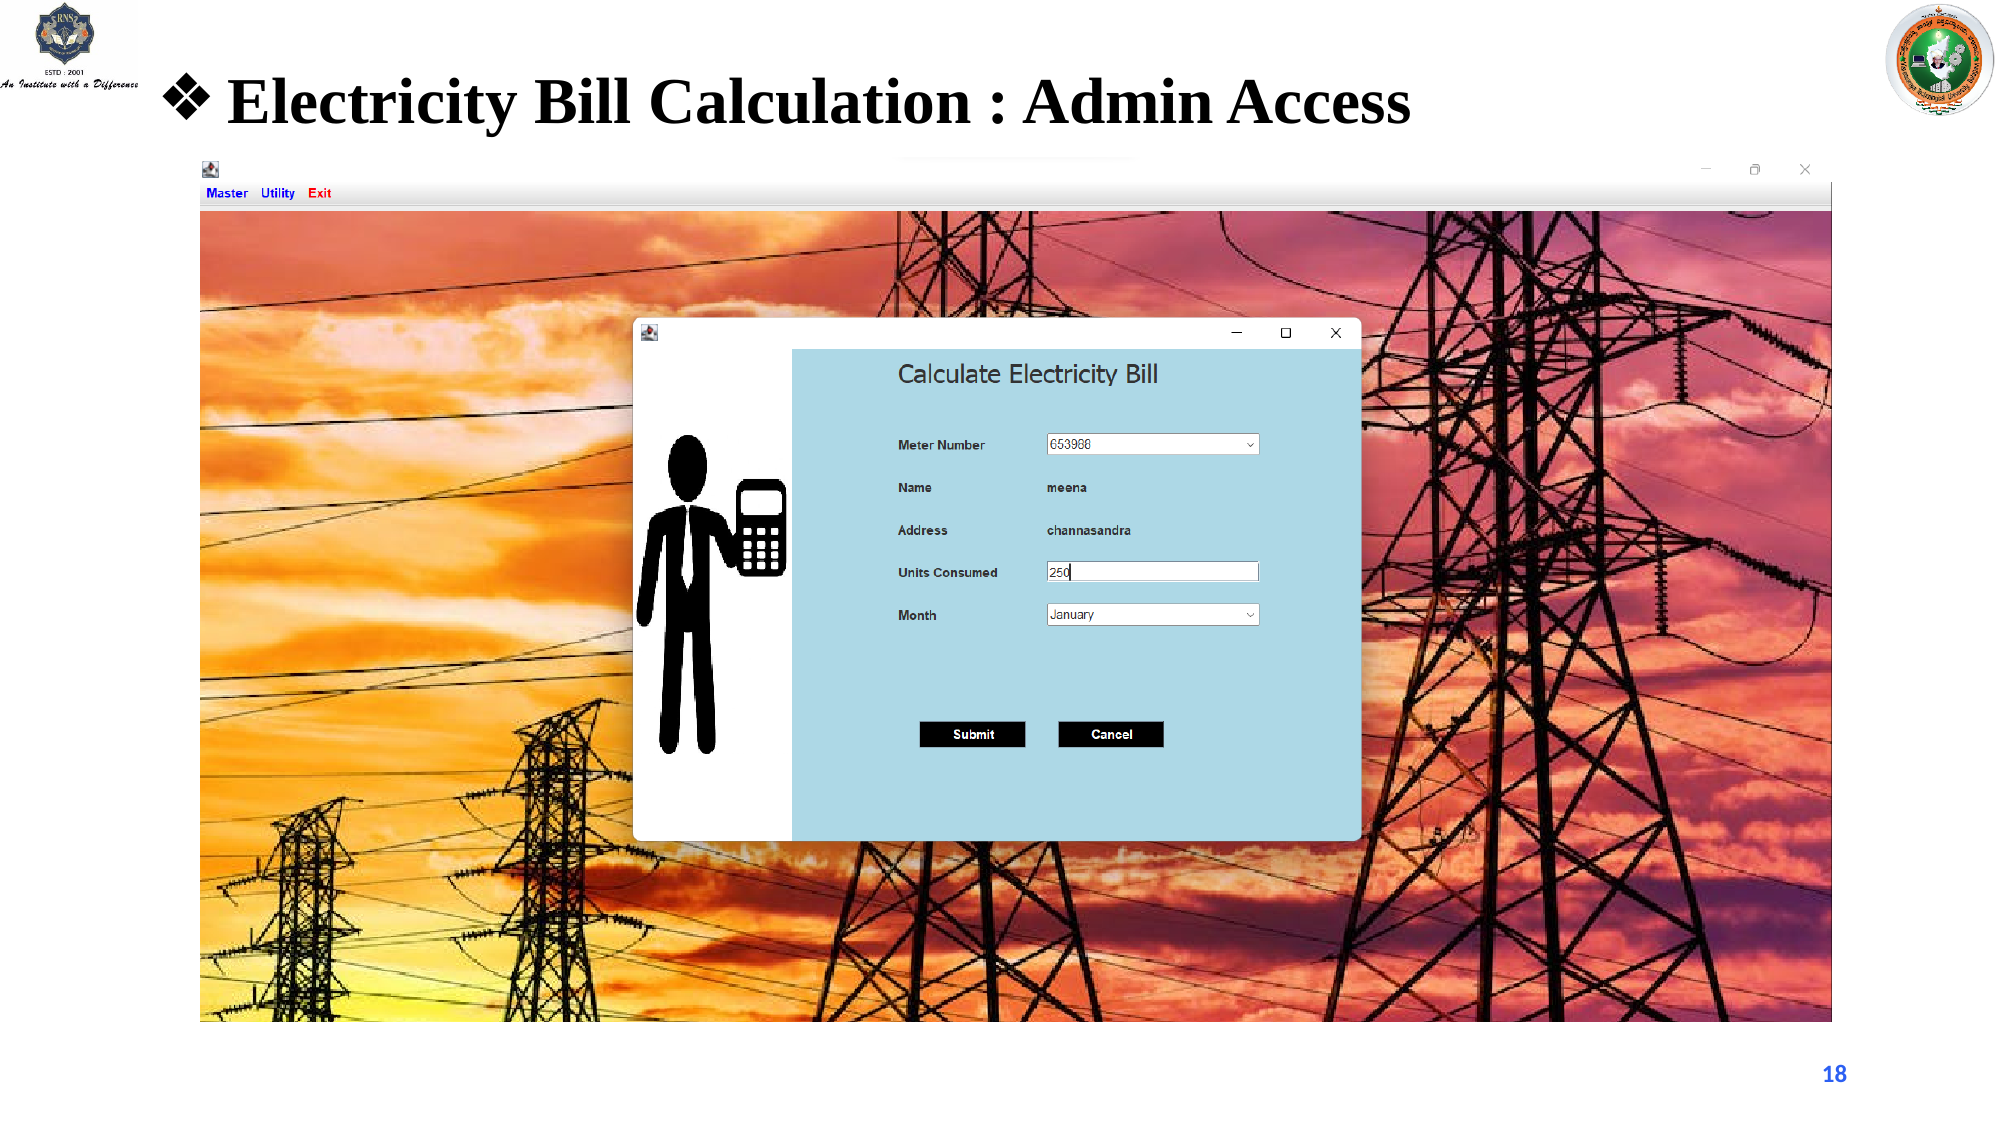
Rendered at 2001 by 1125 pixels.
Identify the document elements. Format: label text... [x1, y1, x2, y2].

title Electricity Bill Calculation : Admin Access [137, 59, 1863, 174]
picture [0, 0, 138, 90]
slide_number 18 [1412, 1042, 1863, 1103]
picture [1882, 2, 1997, 117]
picture [199, 157, 1832, 1022]
